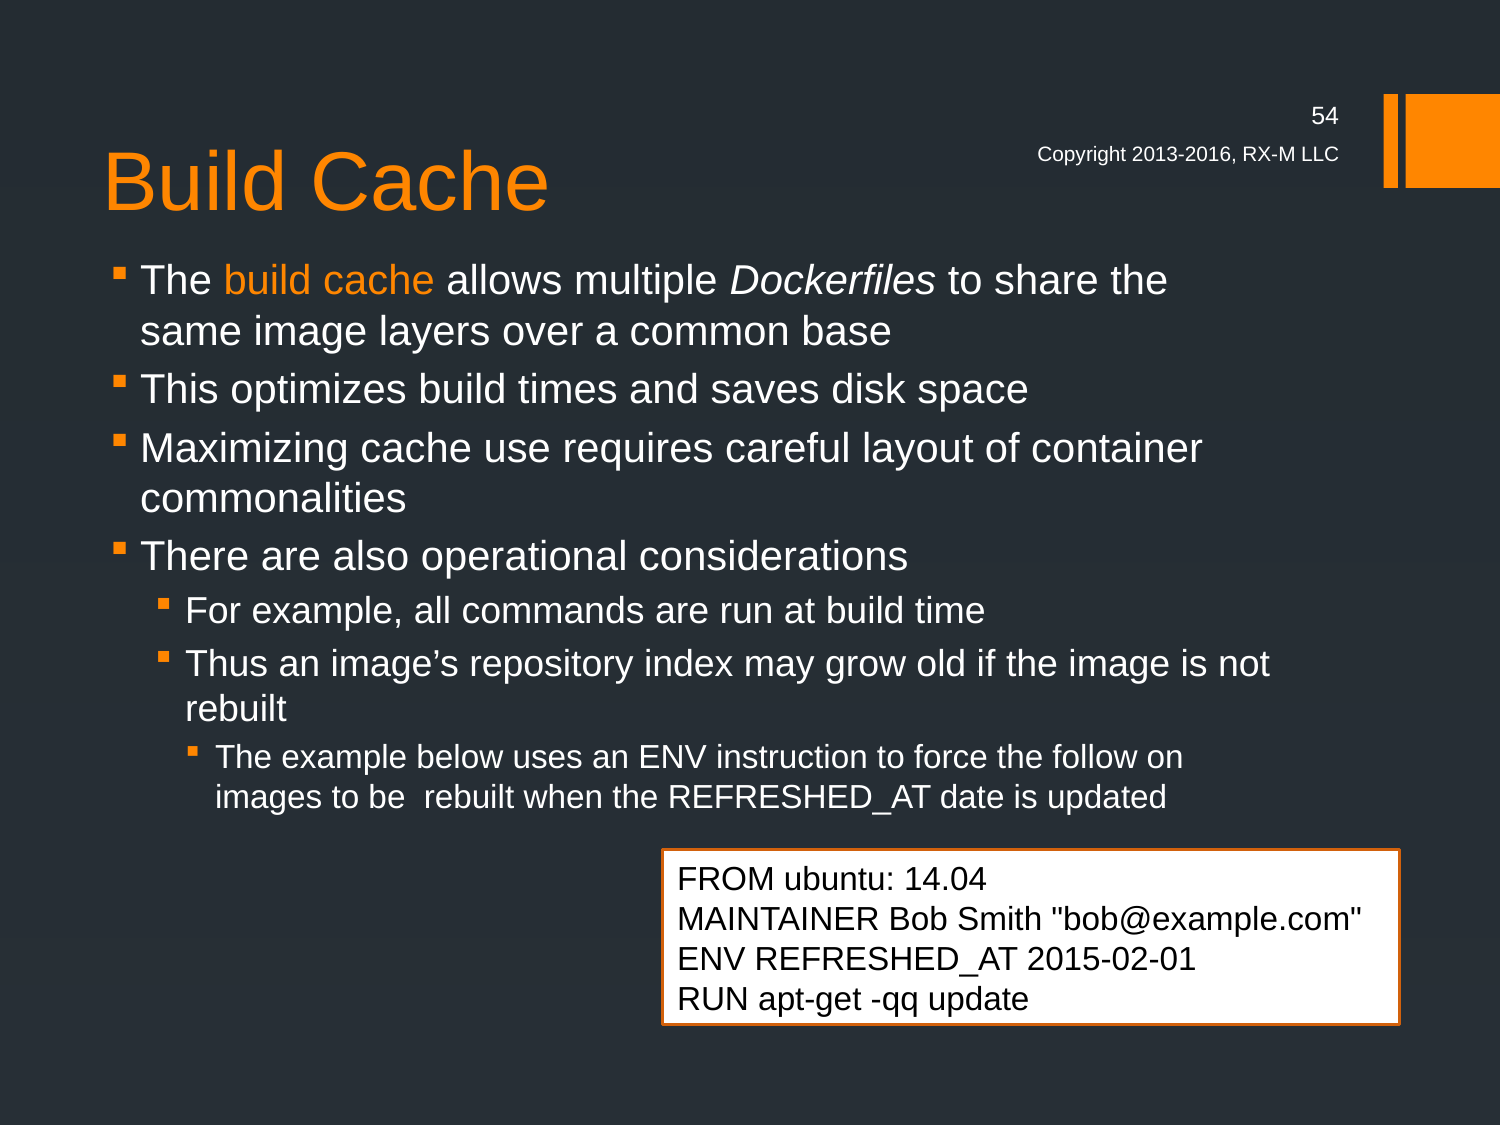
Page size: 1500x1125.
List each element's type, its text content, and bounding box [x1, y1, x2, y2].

slide_number 54 [1199, 90, 1355, 140]
title Build Cache [87, 44, 1288, 235]
text_box FROM ubuntu: 14.04 MAINTAINER Bob Smith "bob@example.com" ENV REFRESHED_AT 2015-02-01 RUN apt-get -qq update [661, 848, 1401, 1026]
list The build cache allows multiple Dockerfiles to share the same image layers over a common base This optimizes build times and saves disk space Maximizing cache use requires careful layout of container commonalities There are also operational considerations For example, all commands are run at build time Thus an image’s repository index may grow old if the image is not rebuilt The example below uses an ENV instruction to force the follow on images to be rebuilt when the REFRESHED_AT date is updated [87, 245, 1288, 827]
footer Copyright 2013-2016, RX-M LLC [985, 140, 1355, 190]
